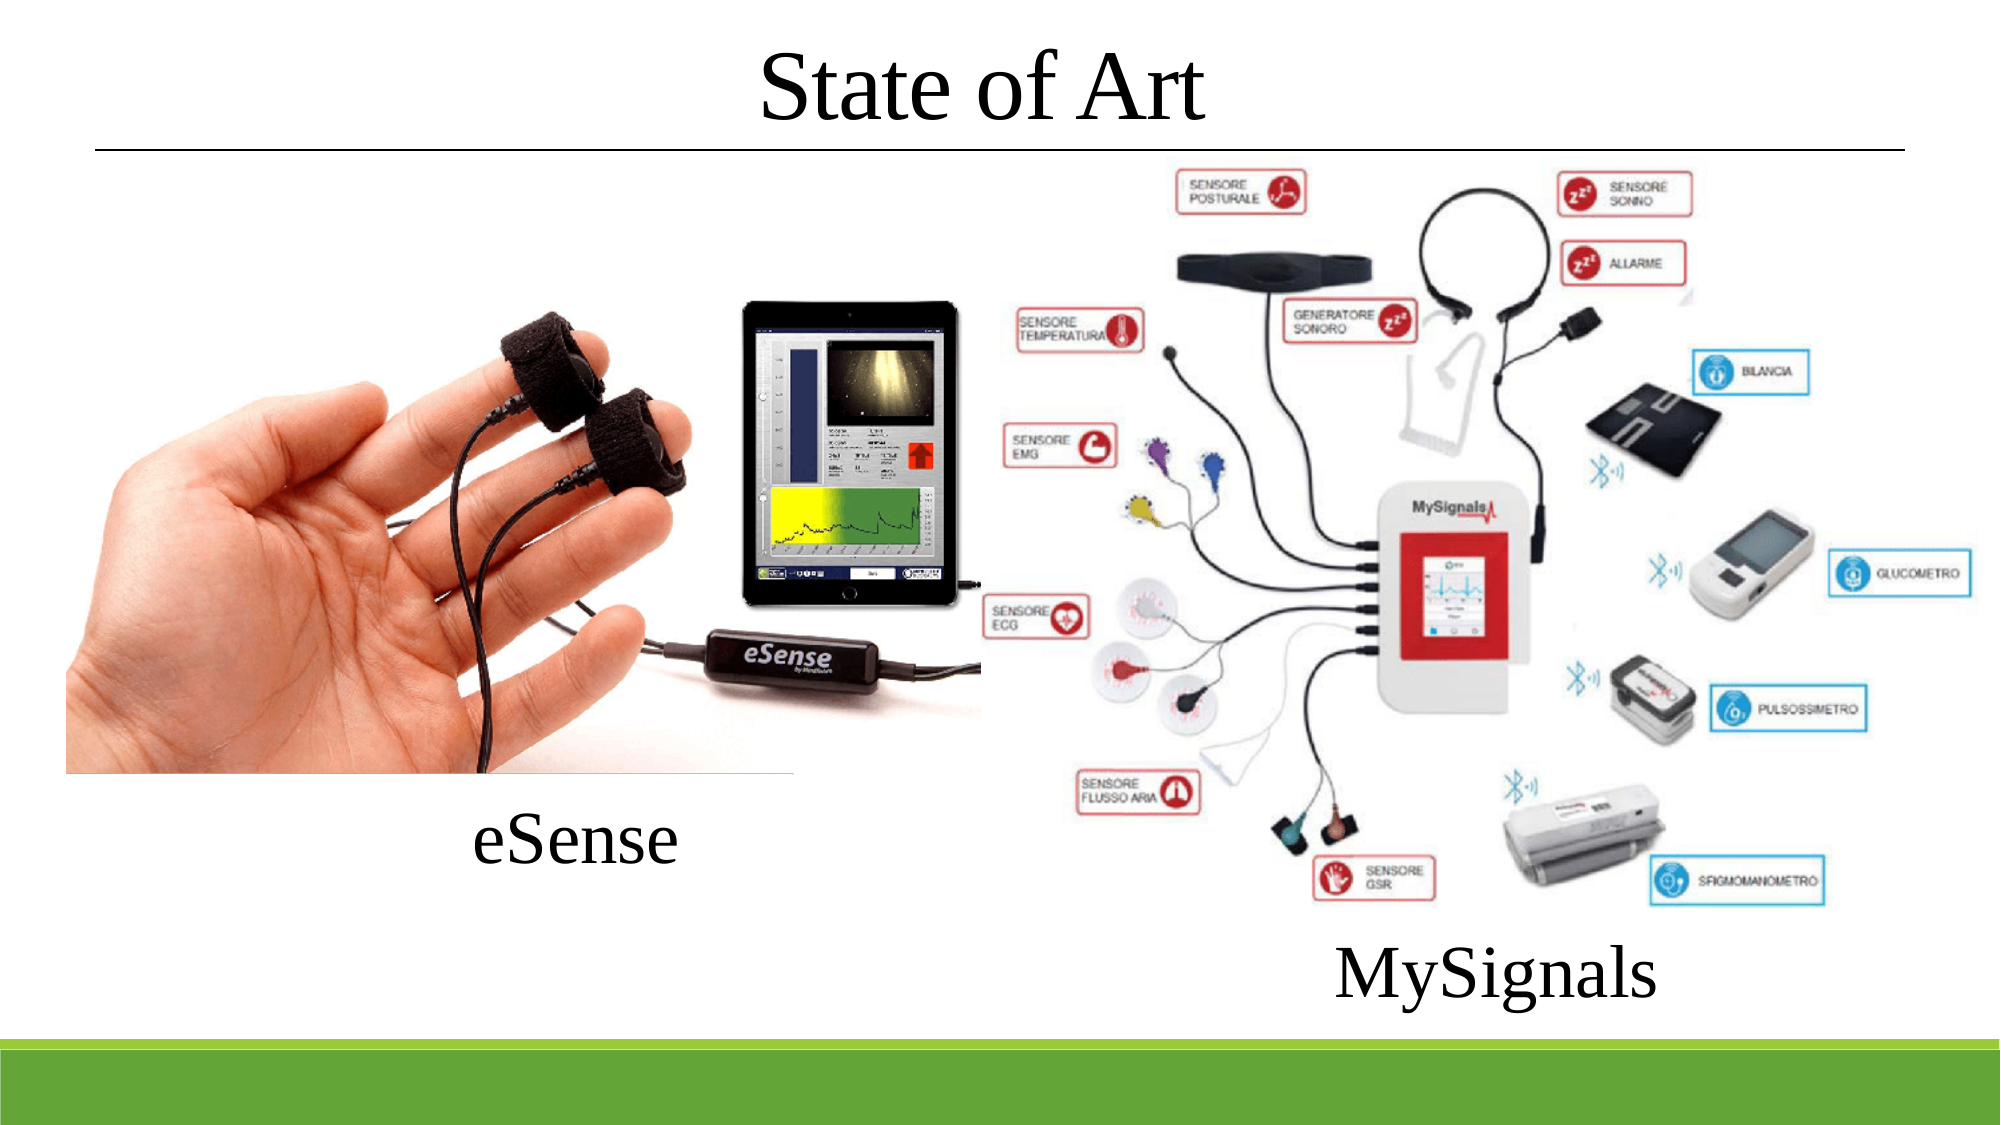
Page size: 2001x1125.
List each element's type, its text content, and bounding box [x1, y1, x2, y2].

text_box MySignals [1319, 928, 1675, 1020]
text_box State of Art [645, 30, 1318, 147]
text_box eSense [457, 783, 790, 887]
picture [65, 156, 1983, 918]
